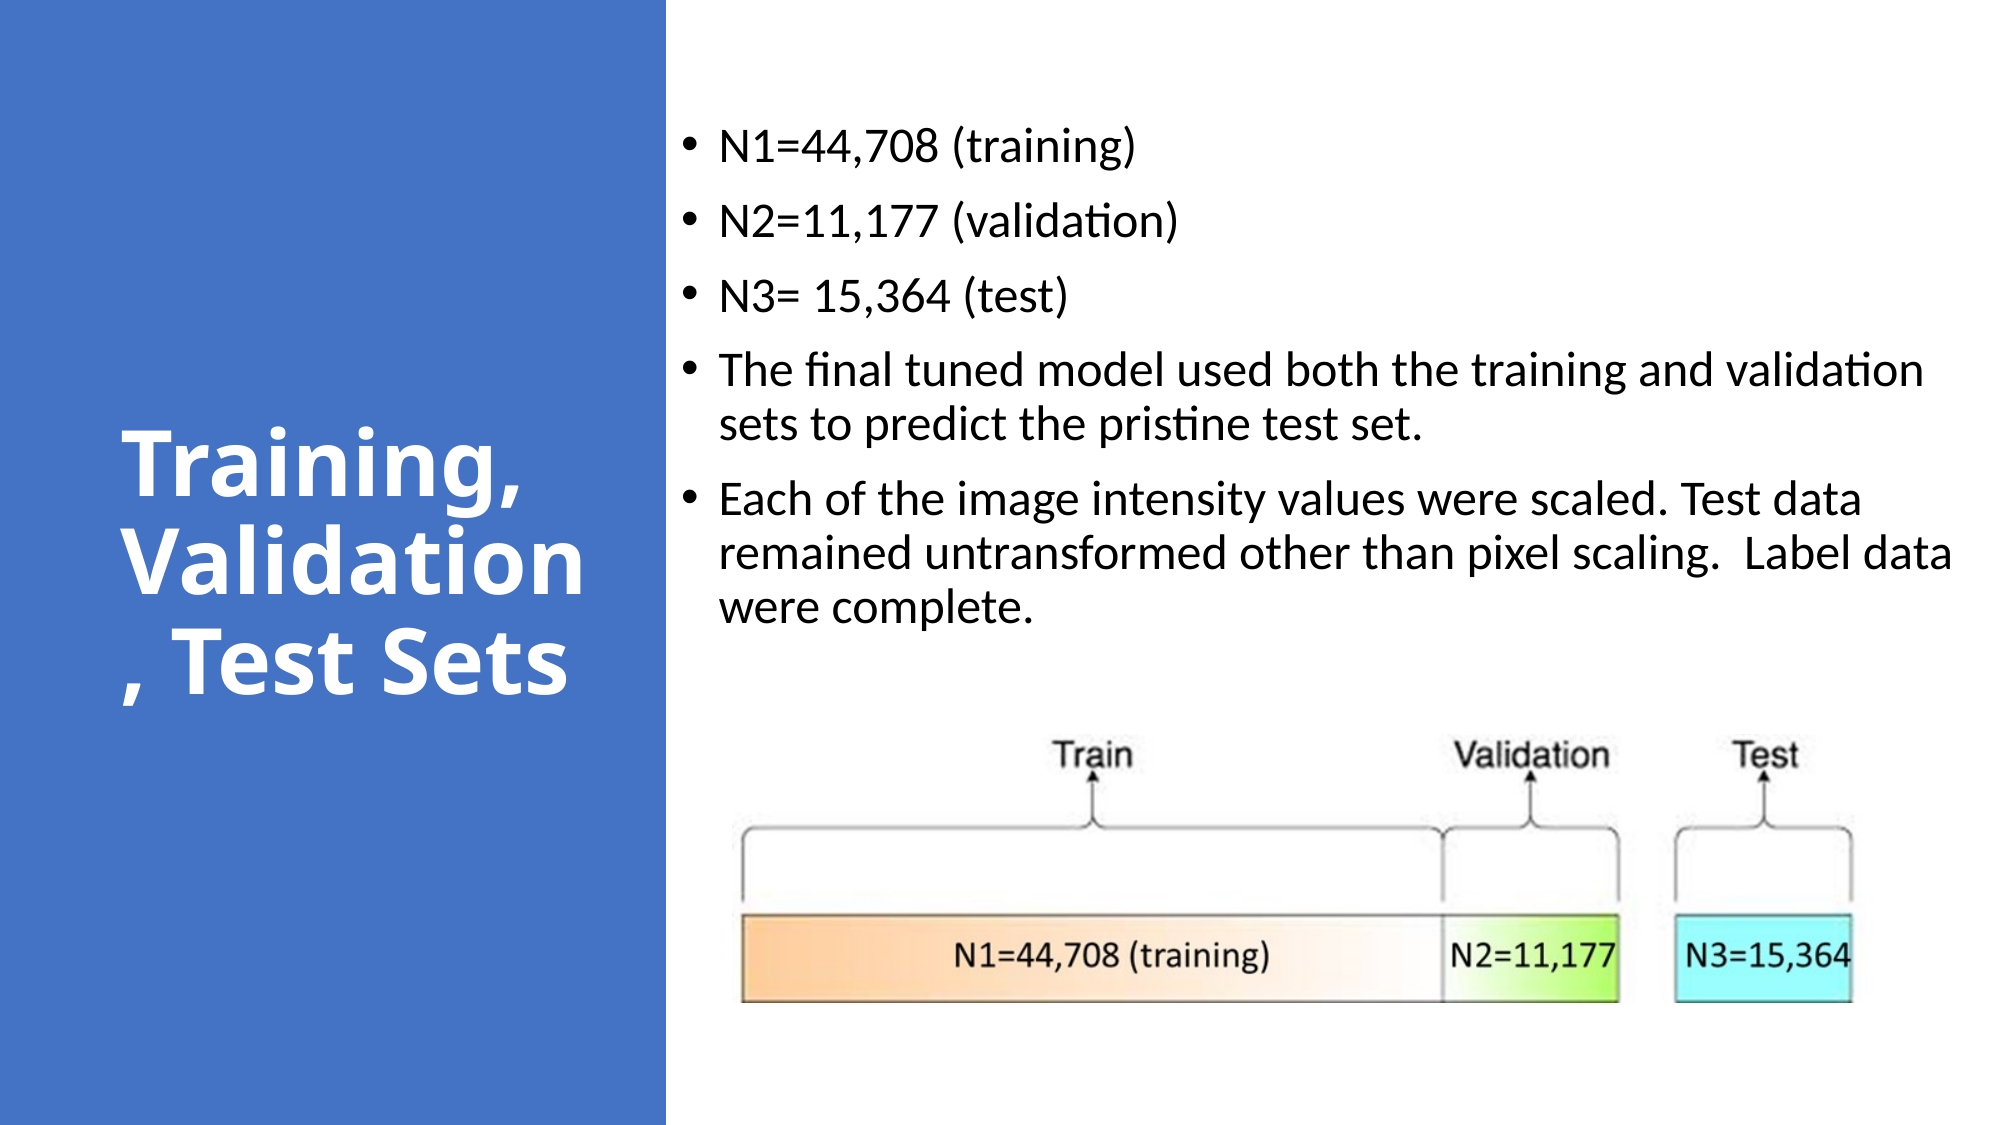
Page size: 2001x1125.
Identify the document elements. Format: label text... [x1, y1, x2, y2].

text_box [0, 0, 667, 1125]
picture [732, 734, 1913, 1003]
title Training, Validation, Test Sets [105, 104, 614, 1026]
list N1=44,708 (training) N2=11,177 (validation) N3= 15,364 (test) The final tuned model used both the training and validation sets to predict the pristine test set. Each of the image intensity values were scaled. Test data remained untransformed other than pixel scaling. Label data were complete. [666, 95, 1979, 659]
